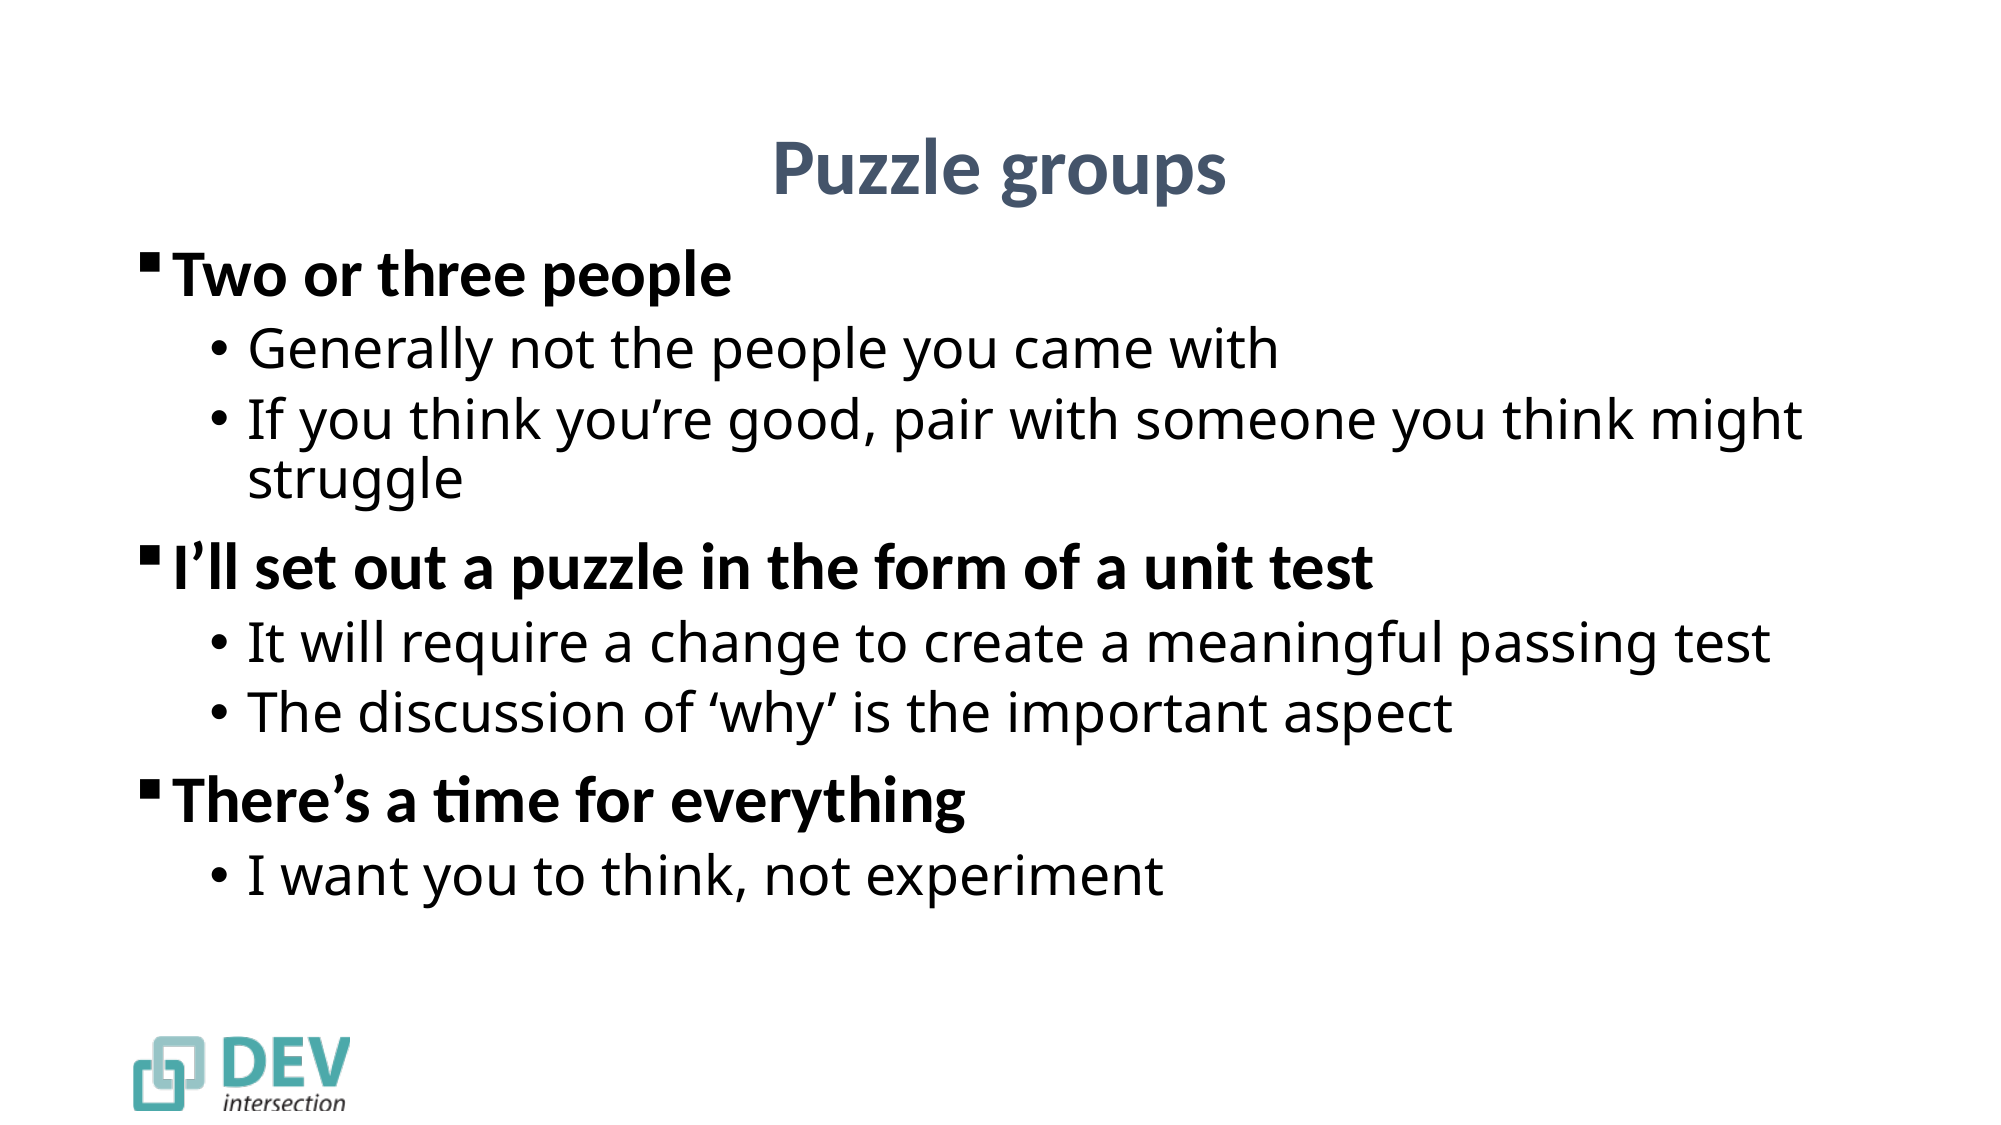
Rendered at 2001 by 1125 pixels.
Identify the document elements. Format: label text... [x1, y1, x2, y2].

list Two or three people Generally not the people you came with If you think you’re good, pair with someone you think might struggle I’ll set out a puzzle in the form of a unit test It will require a change to create a meaningful passing test The discussion of ‘why’ is the important aspect There’s a time for everything I want you to think, not experiment [119, 230, 1920, 931]
title Puzzle groups [137, 59, 1863, 230]
